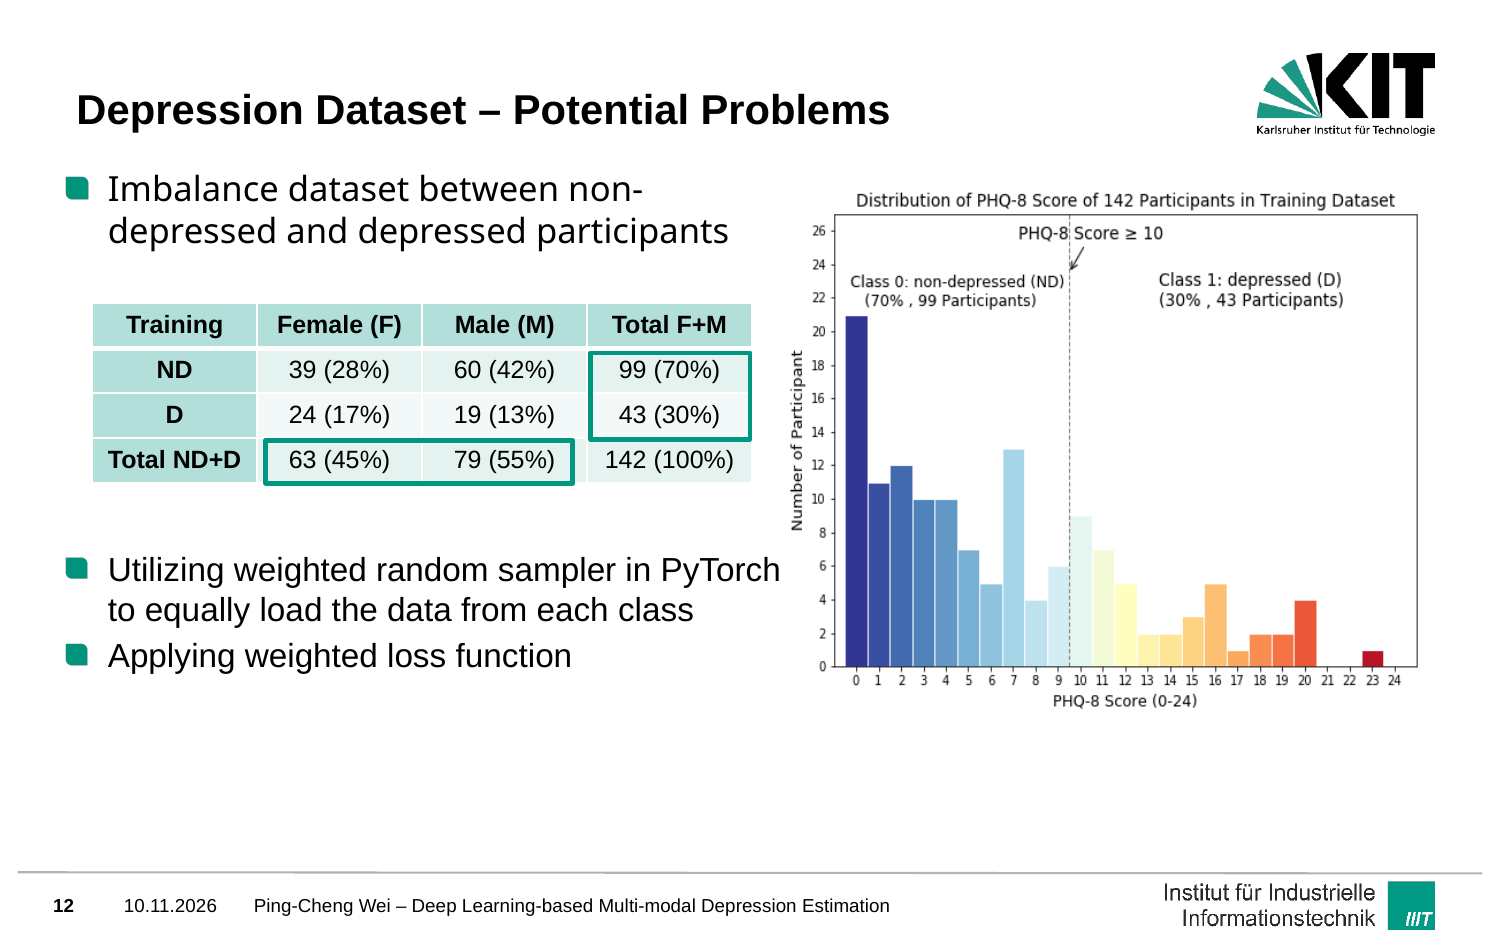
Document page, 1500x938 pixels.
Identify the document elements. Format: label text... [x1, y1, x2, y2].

title Depression Dataset – Potential Problems [64, 56, 1199, 133]
picture [64, 556, 89, 580]
table_cell 19 (13%) [423, 394, 586, 437]
table_cell Total ND+D [93, 439, 256, 482]
table_cell 60 (42%) [423, 351, 586, 392]
table_cell 39 (28%) [258, 351, 421, 392]
picture [1257, 53, 1435, 136]
table_cell 142 (100%) [588, 441, 751, 482]
text_box [588, 351, 752, 441]
picture [1162, 879, 1435, 931]
table_cell ND [93, 351, 256, 392]
list Imbalance dataset between non-depressed and depressed participants Utilizing weighted random sampler in PyTorch to equally load the data from each class Applying weighted loss function [64, 167, 786, 837]
picture [64, 175, 90, 201]
picture [779, 179, 1442, 723]
table_cell D [93, 394, 256, 437]
table_header Male (M) [423, 304, 586, 346]
table_cell 63 (45%) [258, 439, 264, 482]
table_header Training [93, 304, 256, 346]
text_box [264, 438, 575, 485]
table_cell 79 (55%) [575, 439, 586, 482]
picture [64, 642, 89, 667]
table_header Total F+M [588, 304, 751, 346]
table_header Female (F) [258, 304, 421, 346]
table_cell 24 (17%) [258, 394, 421, 437]
